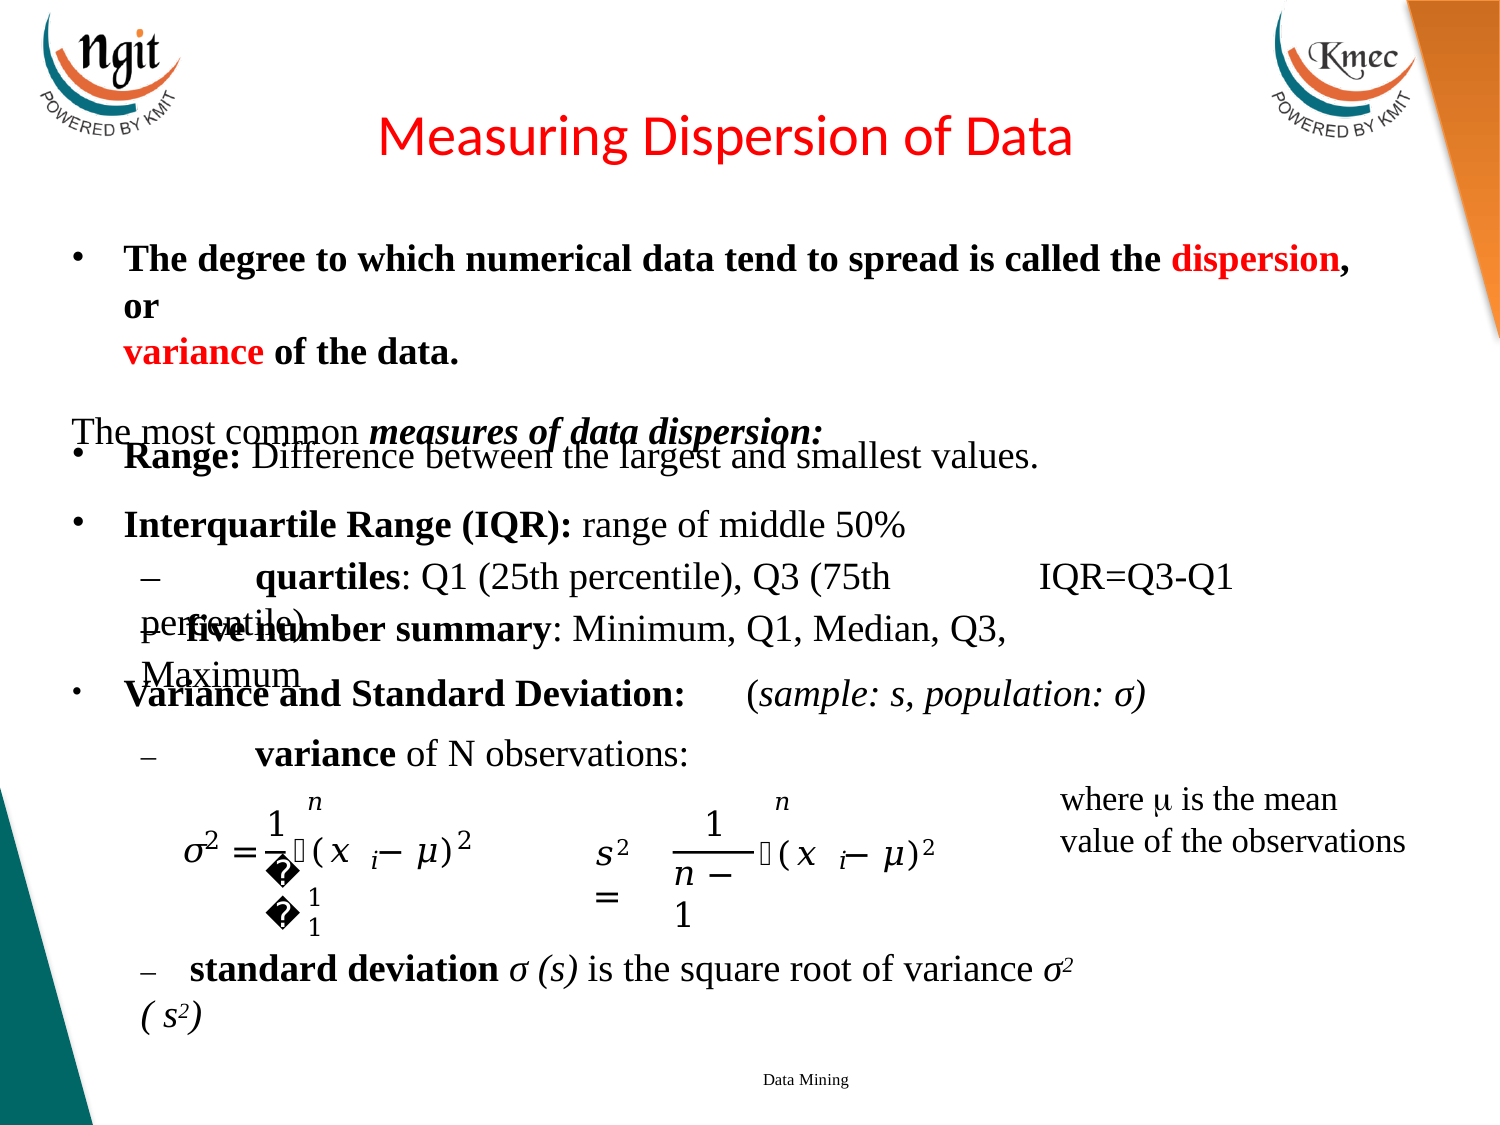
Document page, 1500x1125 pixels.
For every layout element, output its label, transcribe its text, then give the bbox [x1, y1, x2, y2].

text_box Range: Difference between the largest and smallest values. Interquartile Range (IQR): range of middle 50% – quartiles: Q1 (25th percentile), Q3 (75th percentile) [69, 404, 1041, 643]
text_box – standard deviation σ (s) is the square root of variance σ2 ( s2) [134, 941, 1139, 1036]
text_box 𝑛 [263, 870, 288, 934]
text_box IQR=Q3-Q1 [1036, 548, 1237, 597]
text_box 1 [264, 816, 288, 825]
text_box – five number summary: Minimum, Q1, Median, Q3, Maximum [138, 600, 1171, 696]
text_box 𝑠2 = [587, 825, 669, 879]
picture [0, 0, 254, 175]
text_box where  is the mean value of the observations [1058, 774, 1410, 860]
text_box 𝑛 − 1 [670, 849, 756, 879]
picture [1175, 0, 1500, 187]
footer Data Mining [761, 1069, 851, 1125]
text_box The degree to which numerical data tend to spread is called the dispersion, or variance of the data. The most common measures of data dispersion: [69, 231, 1396, 453]
text_box (sample: s, population: σ) [744, 666, 1147, 715]
text_box 1 1 [305, 879, 792, 942]
text_box 𝑖 [368, 870, 381, 875]
text_box 2 [454, 822, 474, 855]
title Measuring Dispersion of Data [265, 66, 1188, 231]
text_box ෍(𝑥 − 𝜇)2 [753, 825, 946, 873]
text_box 𝜎 = ෍(𝑥 − 𝜇) [179, 825, 459, 870]
text_box Variance and Standard Deviation: – variance of N observations: 𝑛 [69, 652, 692, 816]
text_box 𝑛 [772, 783, 793, 816]
text_box 1 [701, 799, 725, 843]
